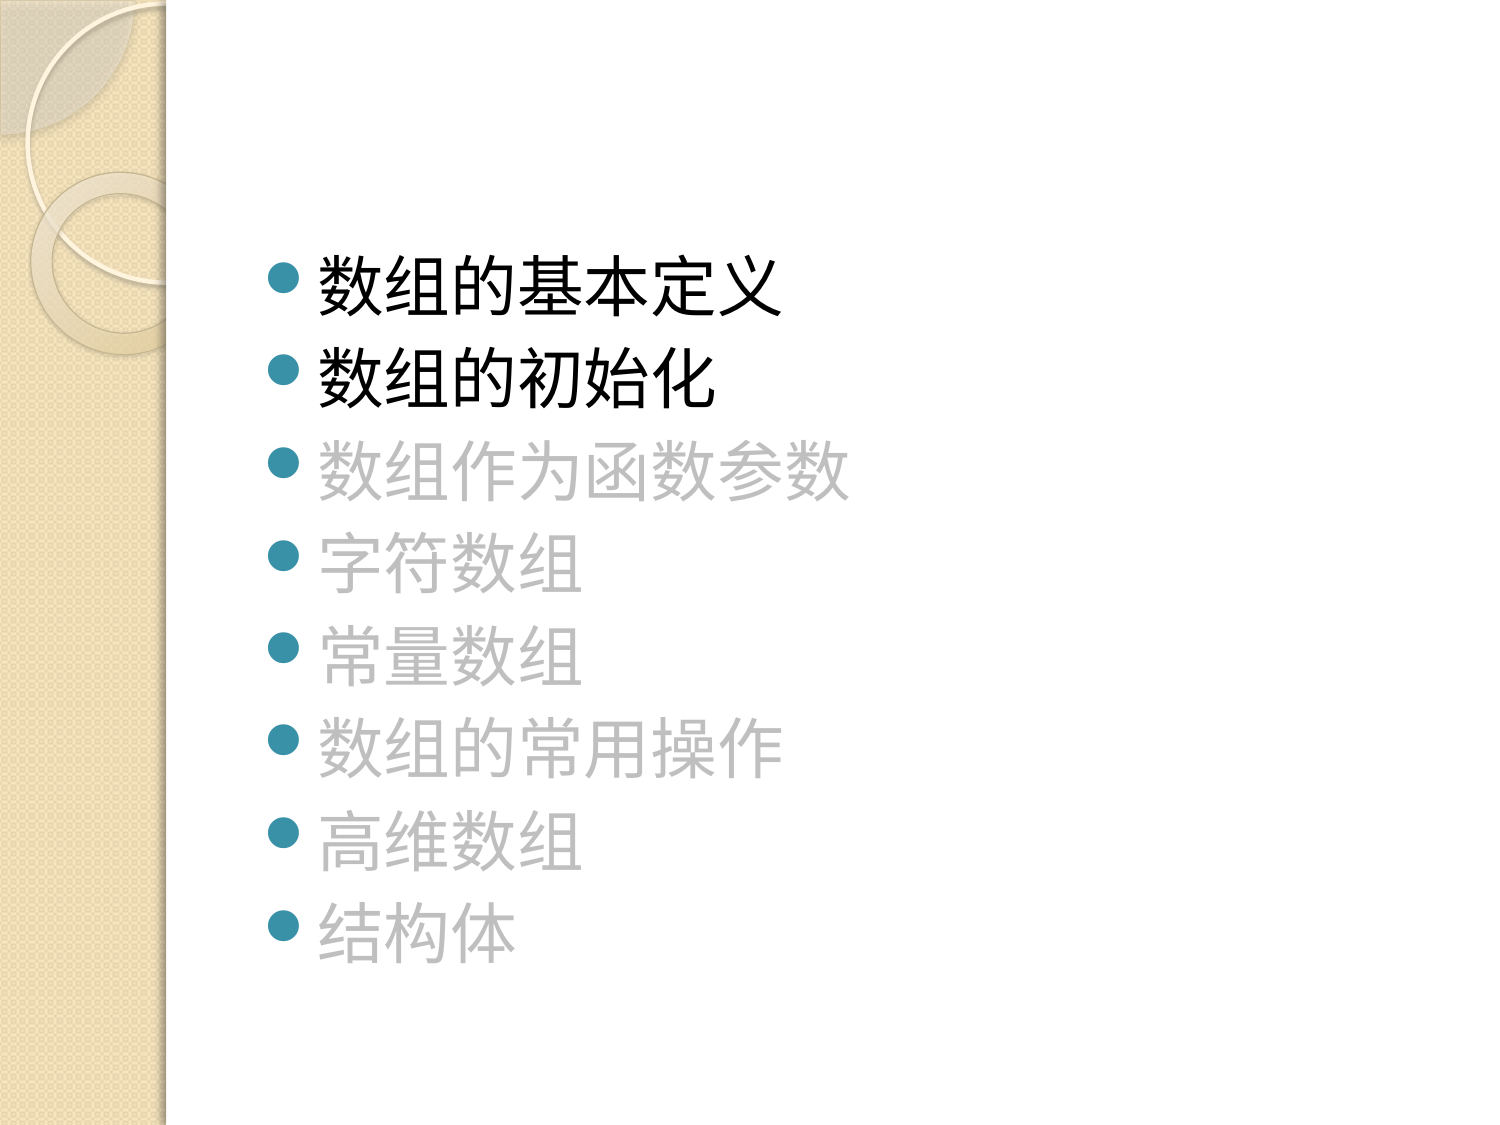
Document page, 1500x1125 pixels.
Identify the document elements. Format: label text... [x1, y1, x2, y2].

list 数组的基本定义 数组的初始化 数组作为函数参数 字符数组 常量数组 数组的常用操作 高维数组 结构体 [235, 237, 1466, 1025]
